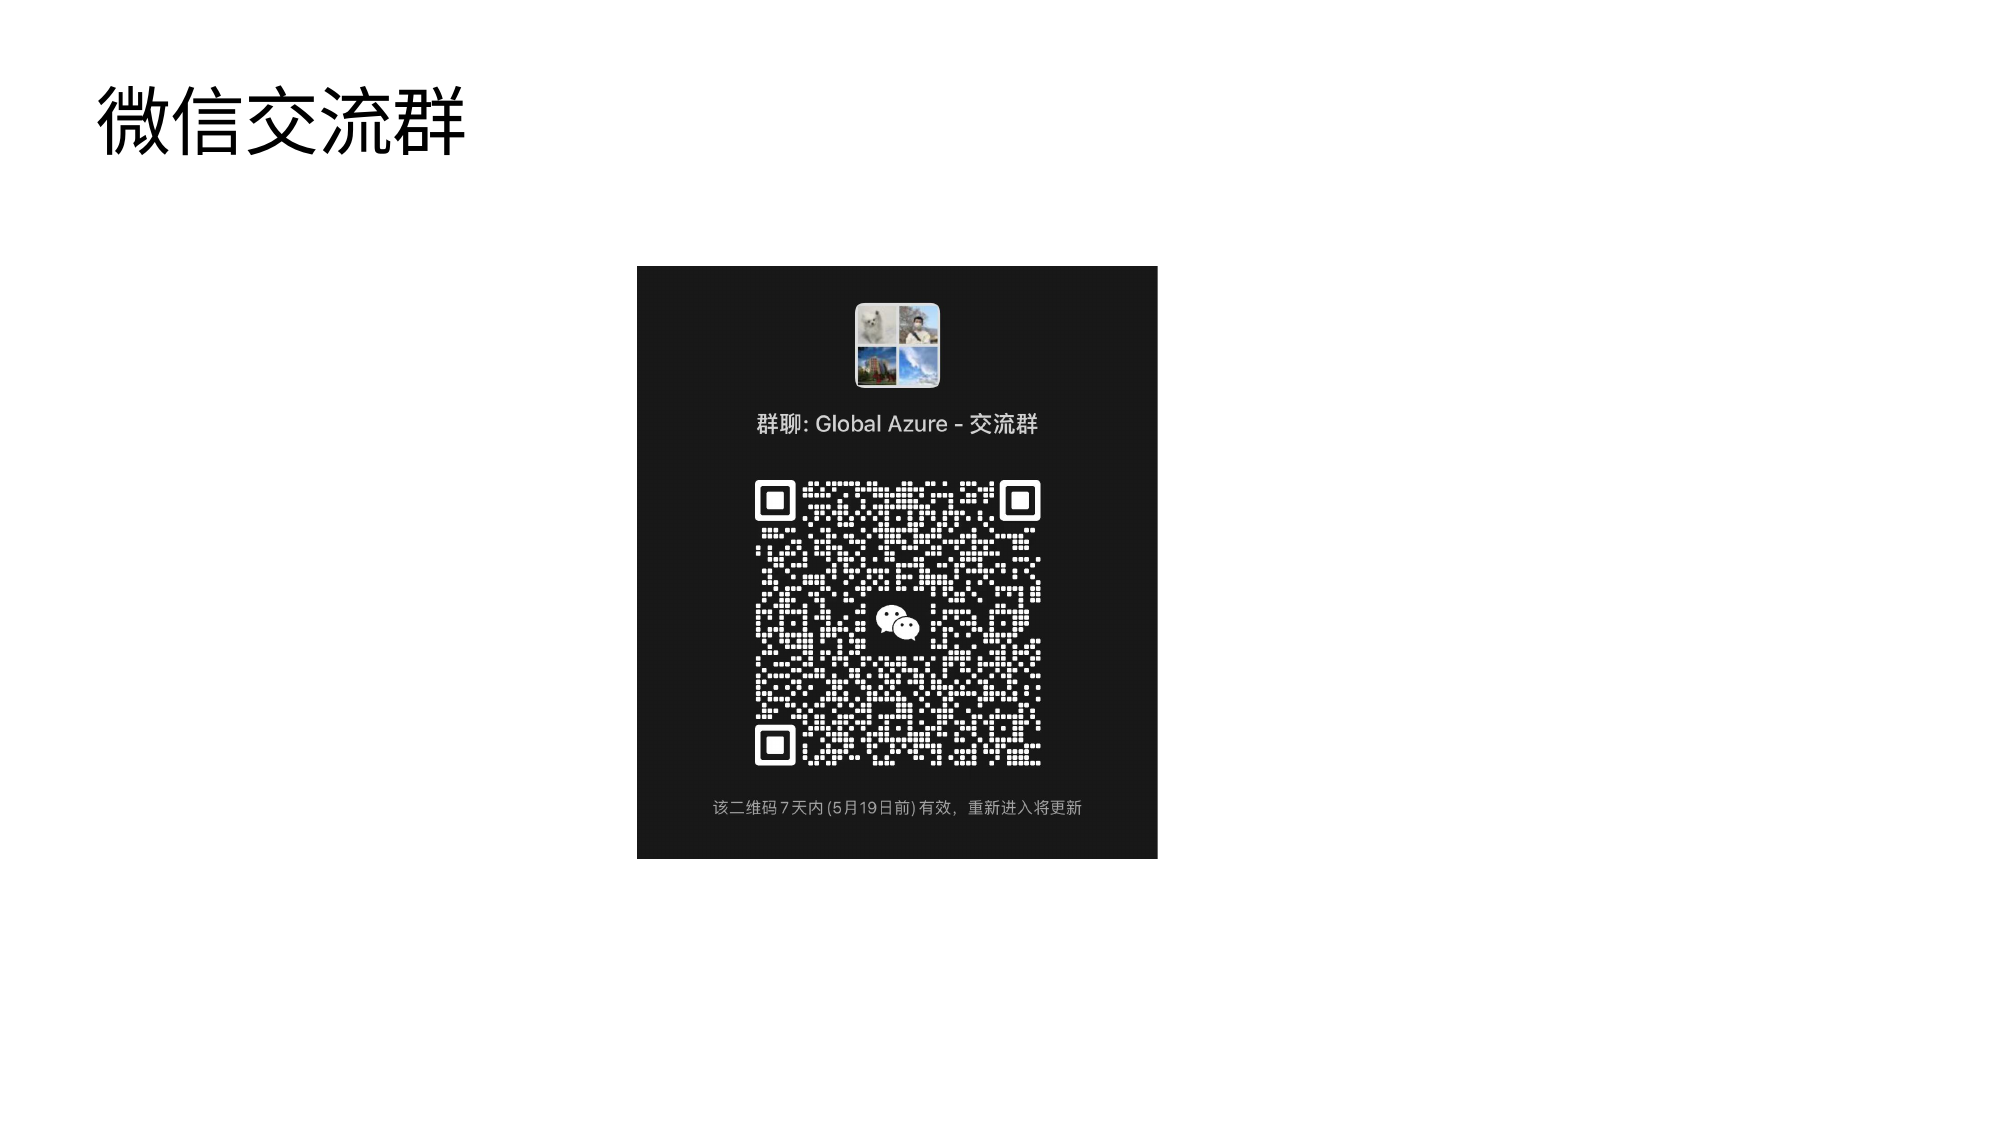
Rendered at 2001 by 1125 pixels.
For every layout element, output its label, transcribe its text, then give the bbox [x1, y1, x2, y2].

title 微信交流群 [96, 75, 1904, 166]
picture [635, 266, 1158, 859]
